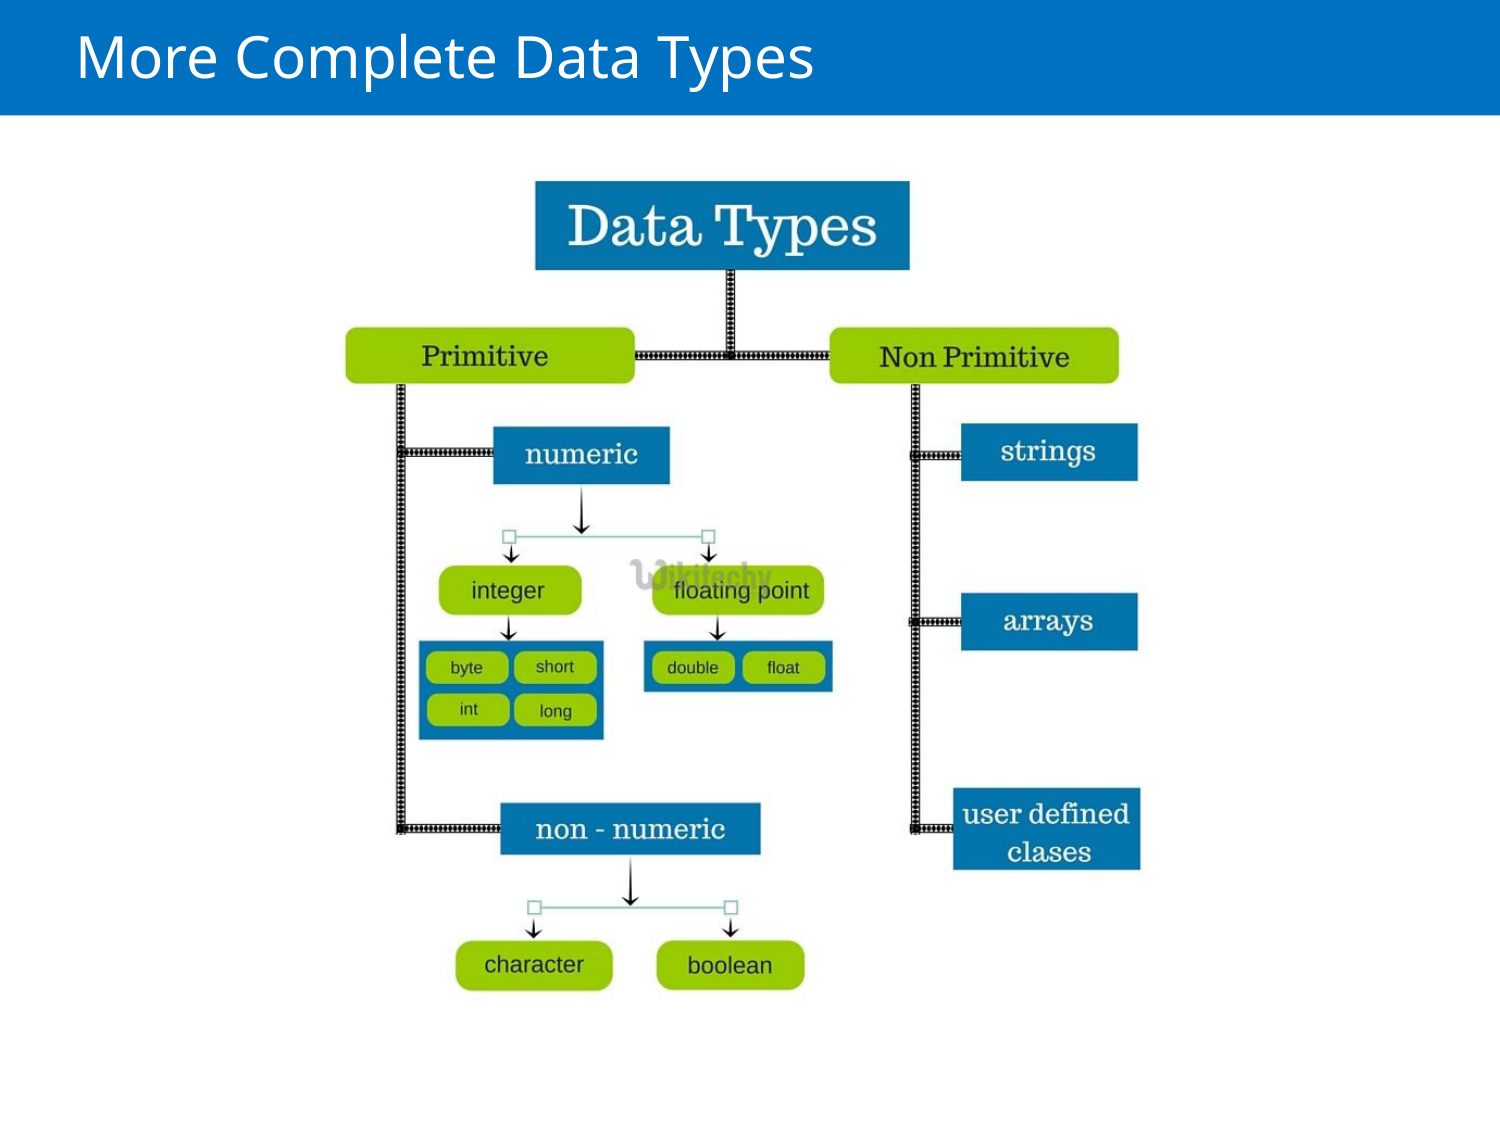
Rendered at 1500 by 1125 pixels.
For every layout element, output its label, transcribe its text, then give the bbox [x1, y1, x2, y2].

title More Complete Data Types [75, 0, 1351, 122]
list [335, 167, 1147, 1013]
